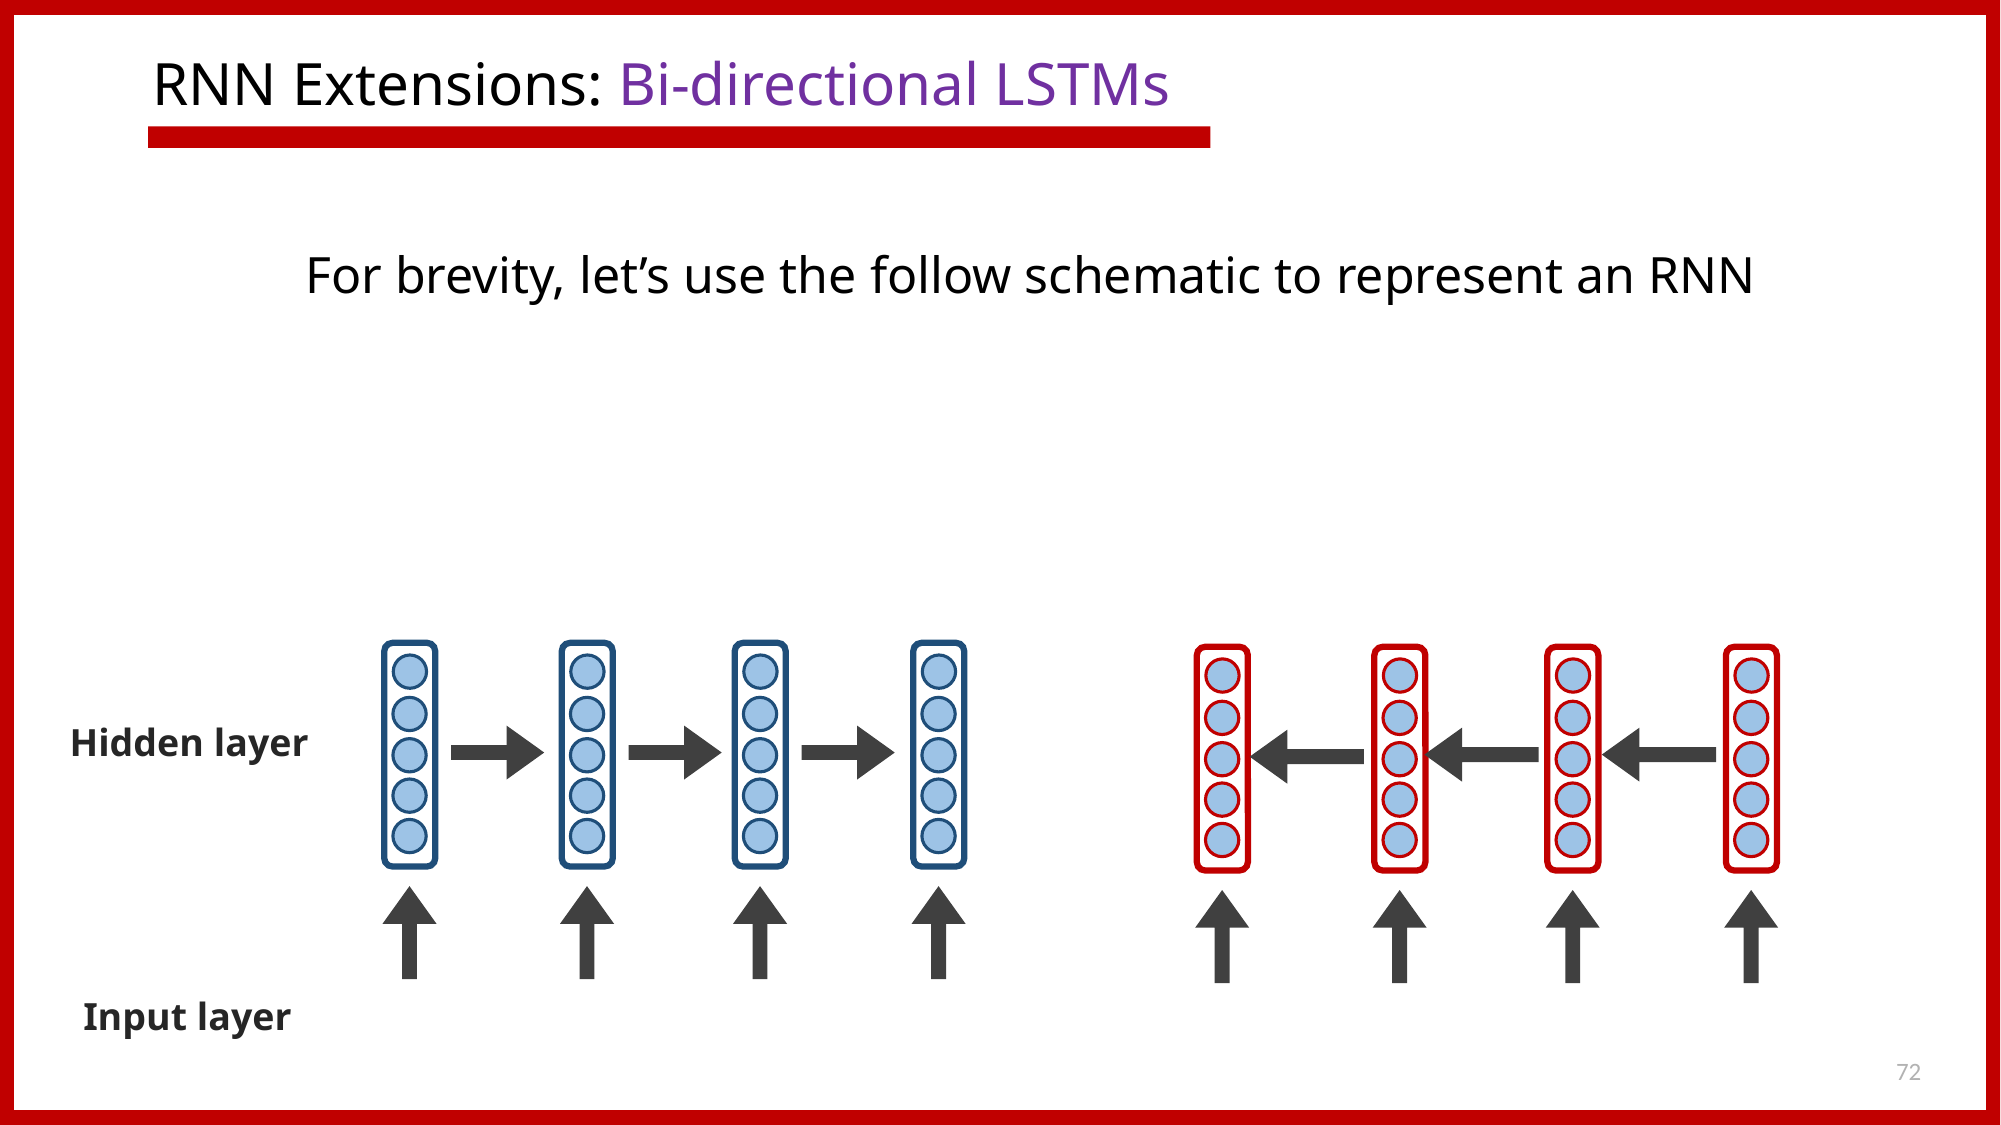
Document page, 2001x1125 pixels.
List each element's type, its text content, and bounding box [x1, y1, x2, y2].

text_box [1193, 888, 1252, 985]
text_box [731, 884, 790, 981]
text_box [1630, 725, 1641, 733]
title RNN Extensions: Bi-directional LSTMs [137, 47, 1605, 239]
text_box [558, 884, 617, 981]
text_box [297, 729, 475, 781]
text_box [1280, 727, 1289, 733]
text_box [475, 729, 648, 781]
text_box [1287, 733, 1460, 785]
text_box [683, 723, 691, 729]
text_box [147, 125, 1211, 149]
slide_number 72 [1486, 1040, 1937, 1101]
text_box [826, 729, 1051, 781]
text_box For brevity, let’s use the follow schematic to represent an RNN [290, 206, 1795, 324]
text_box [909, 884, 968, 981]
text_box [1639, 733, 1864, 785]
text_box Input layer [55, 976, 307, 1055]
text_box [1543, 888, 1602, 985]
text_box [505, 723, 514, 729]
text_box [1110, 733, 1287, 785]
text_box Hidden layer [38, 702, 324, 781]
text_box [856, 723, 864, 729]
text_box [1452, 725, 1464, 733]
text_box [380, 884, 439, 981]
text_box [1722, 888, 1781, 985]
text_box [1370, 888, 1429, 985]
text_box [1460, 733, 1639, 785]
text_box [648, 729, 826, 781]
